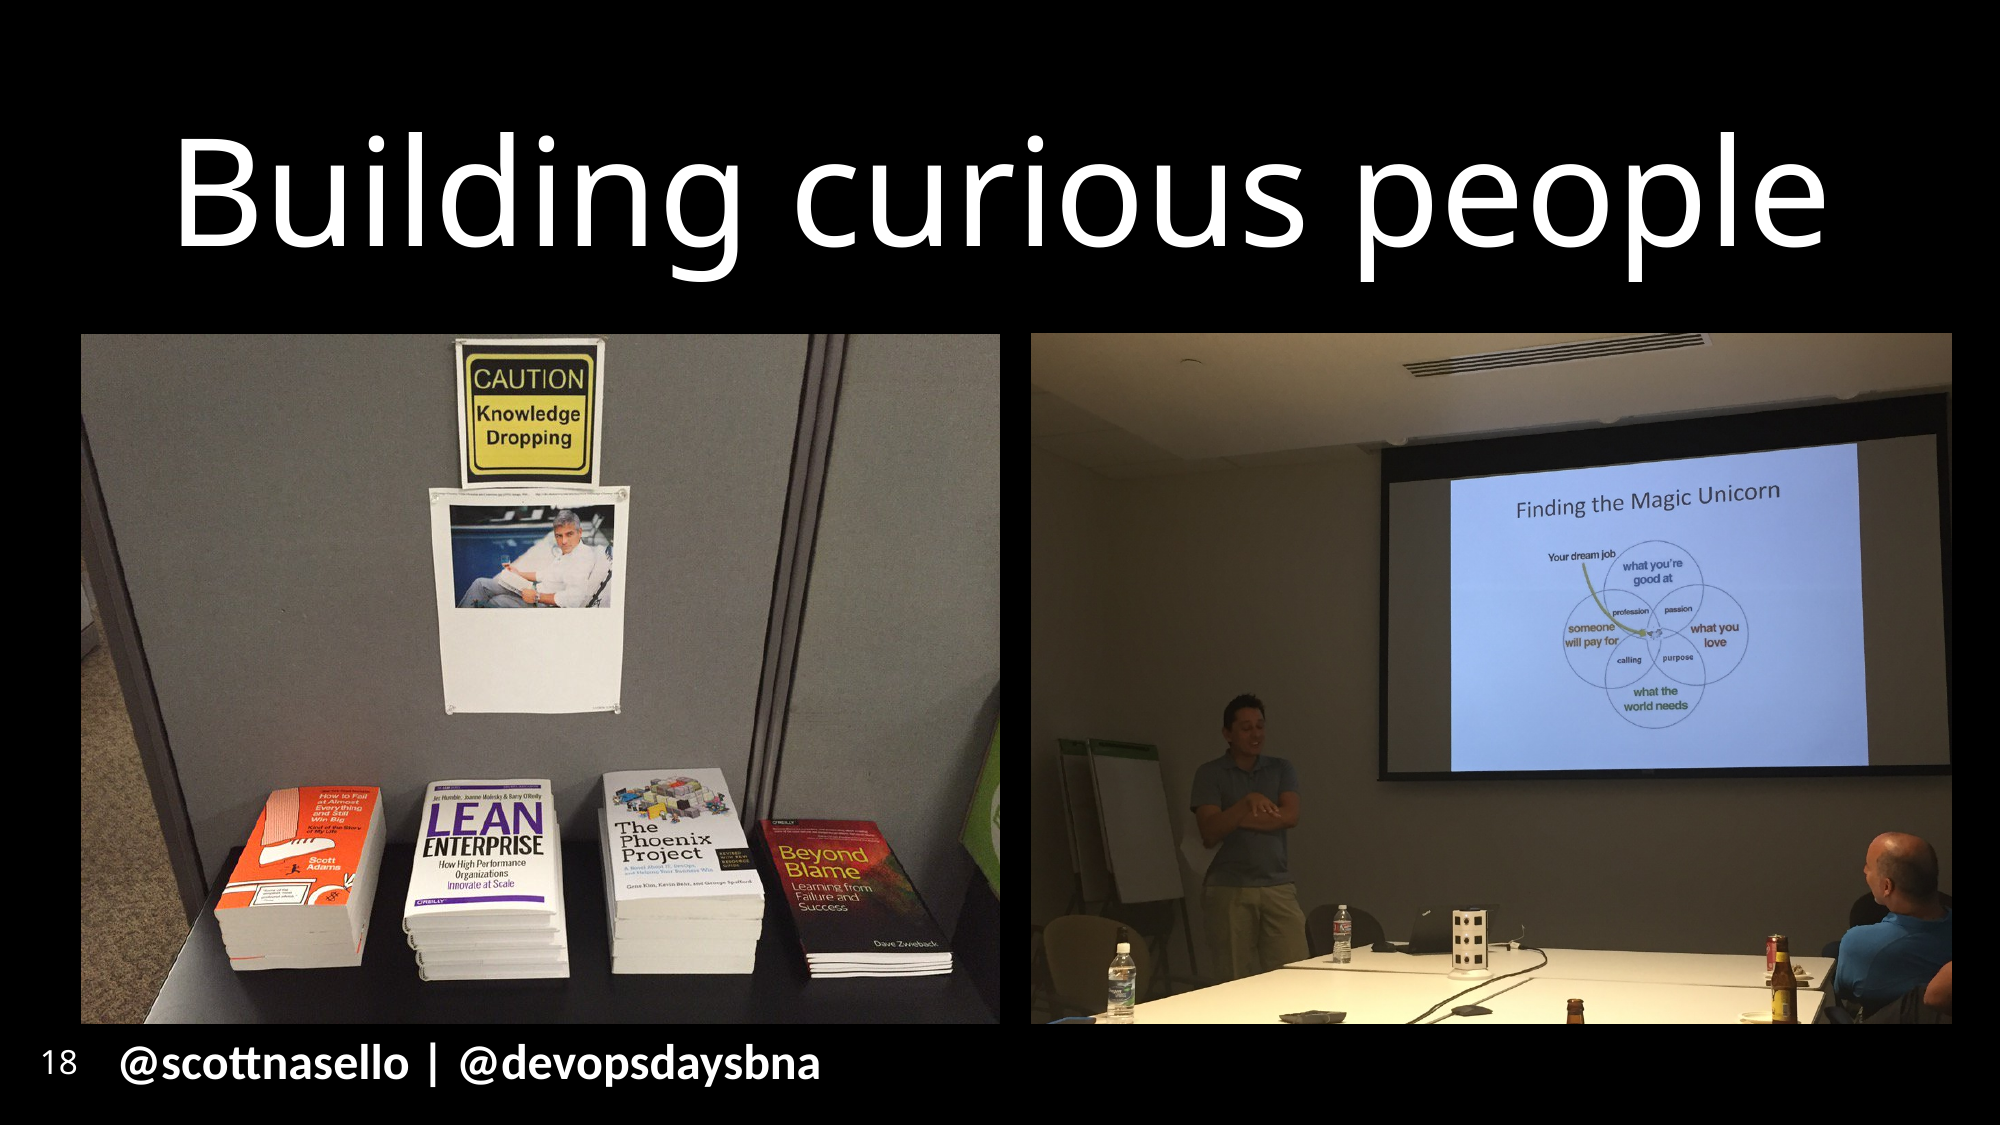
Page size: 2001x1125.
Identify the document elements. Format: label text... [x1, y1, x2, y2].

slide_number 18 [24, 1030, 158, 1099]
title Building curious people [137, 89, 1863, 307]
picture [1031, 333, 1952, 1024]
picture [81, 334, 1000, 1024]
